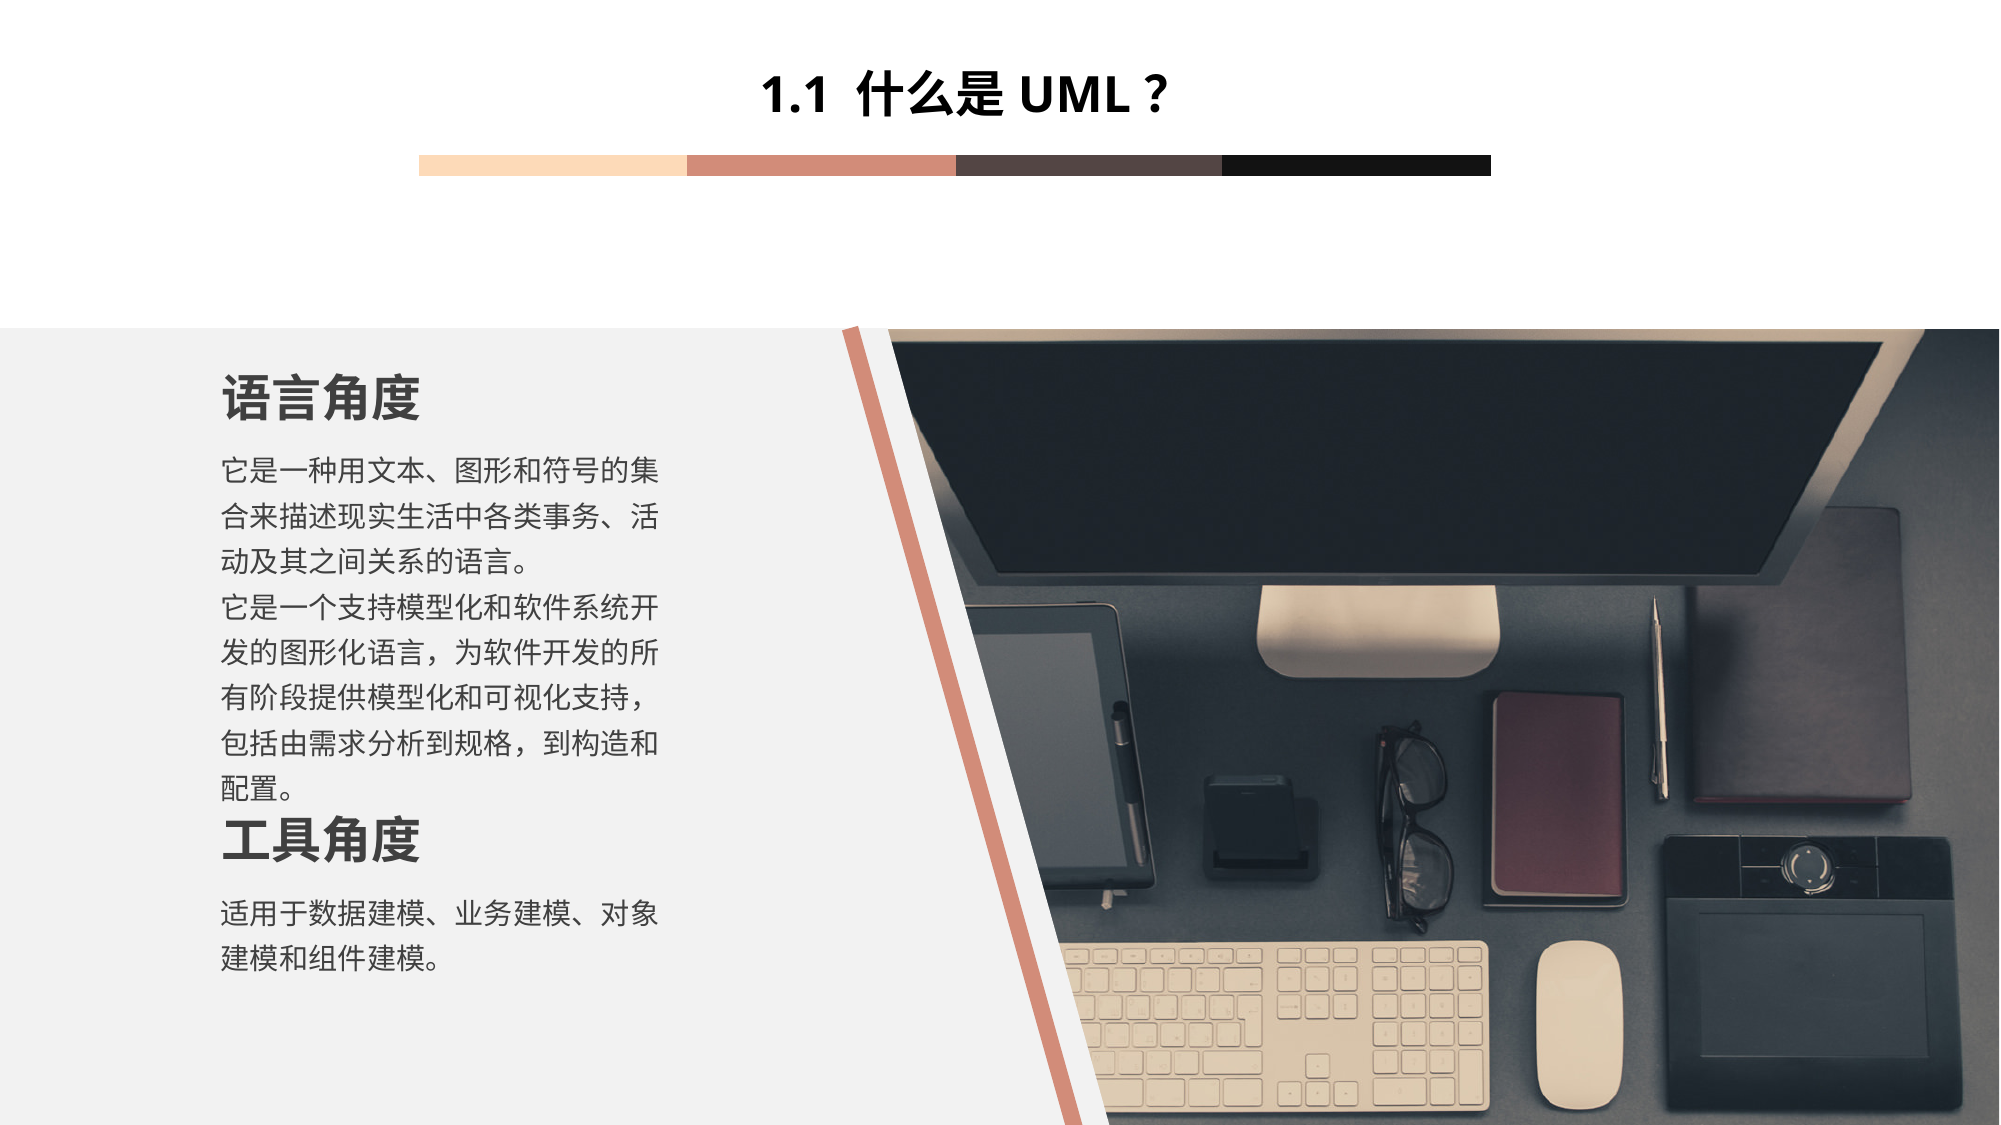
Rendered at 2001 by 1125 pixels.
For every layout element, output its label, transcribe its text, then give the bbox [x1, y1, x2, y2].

picture [889, 329, 2000, 1125]
text_box 它是一种用文本、图形和符号的集合来描述现实生活中各类事务、活动及其之间关系的语言。 它是一个支持模型化和软件系统开发的图形化语言，为软件开发的所有阶段提供模型化和可视化支持，包括由需求分析到规格，到构造和配置。 [205, 434, 688, 814]
text_box 语言角度 [206, 358, 438, 434]
text_box 工具角度 [206, 801, 438, 877]
text_box 适用于数据建模、业务建模、对象建模和组件建模。 [205, 877, 688, 983]
list 1.1 什么是UML？ [624, 62, 1329, 122]
